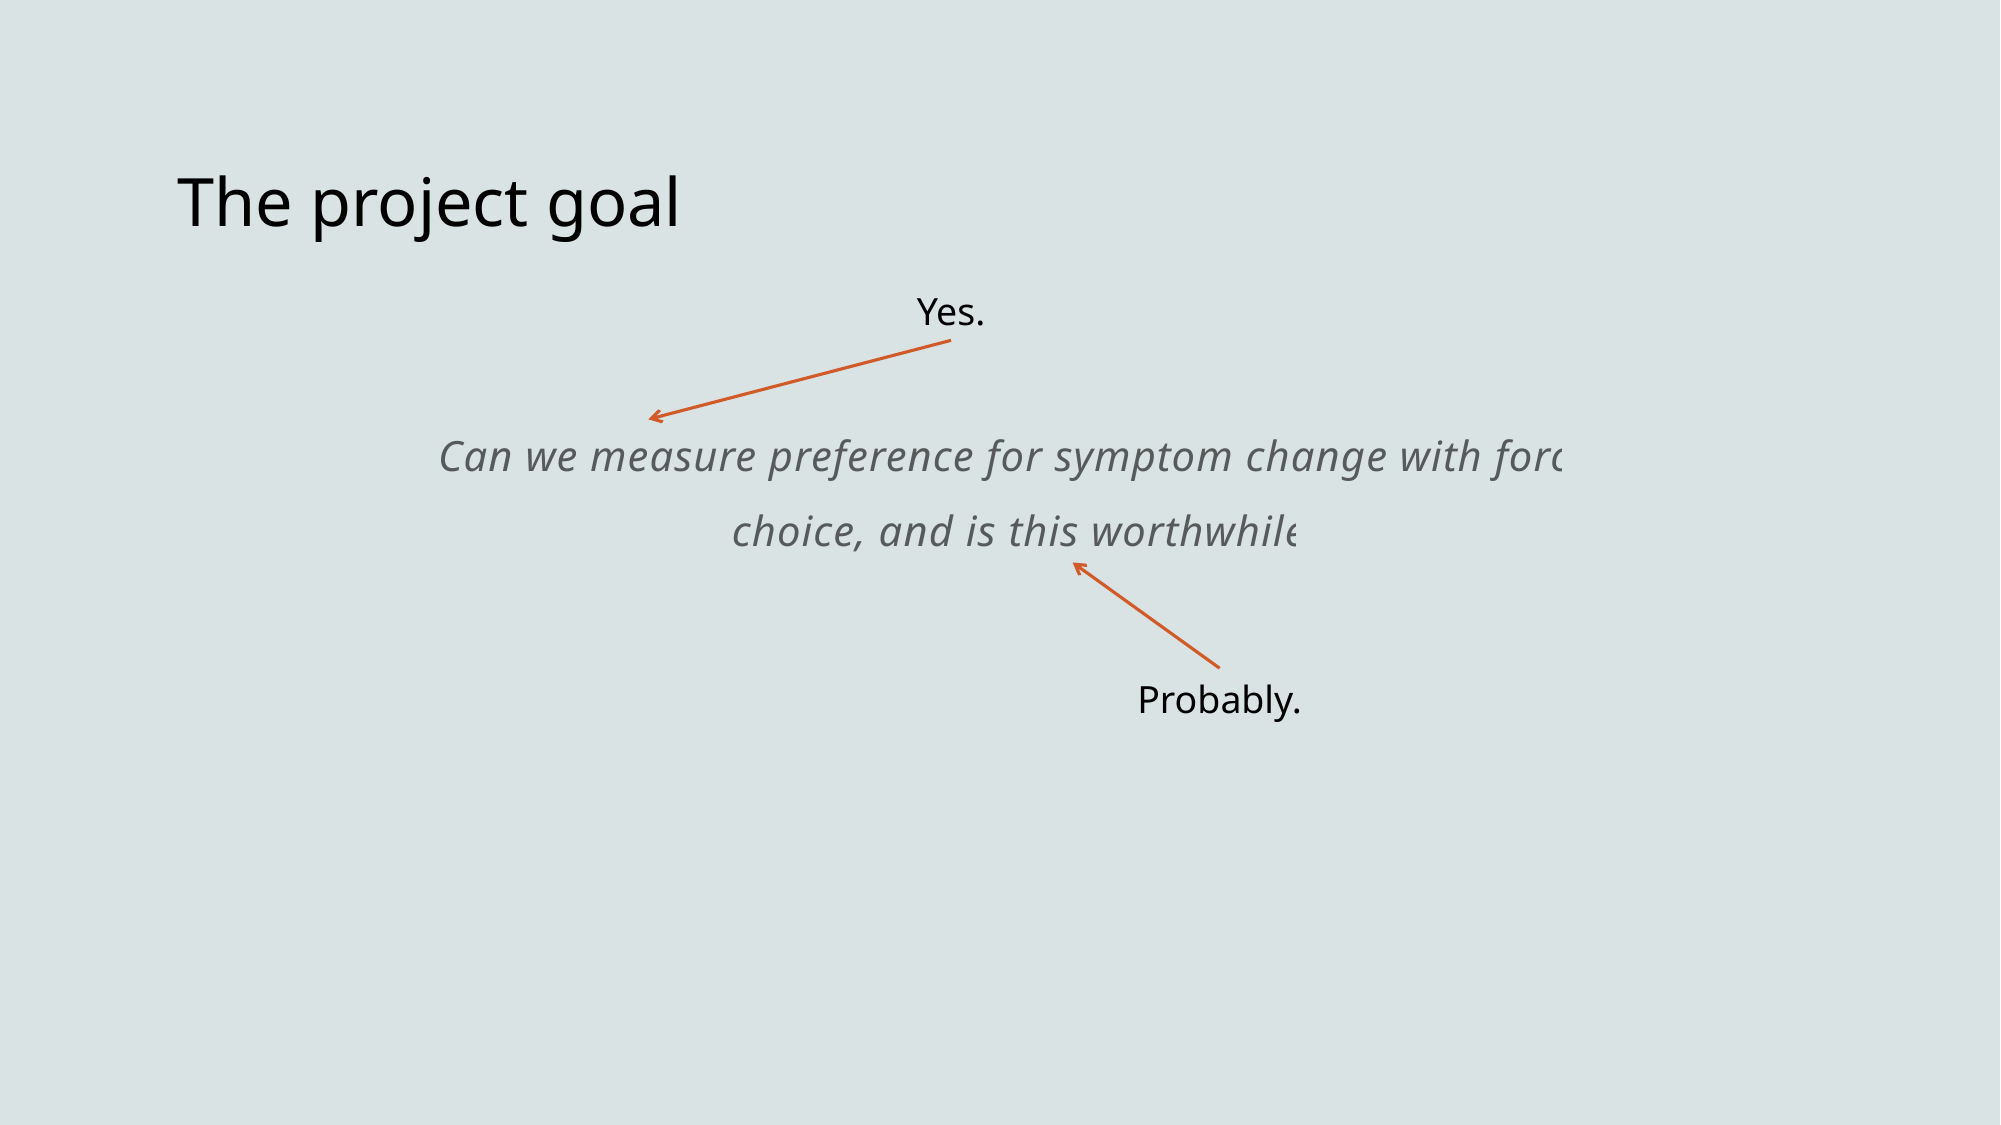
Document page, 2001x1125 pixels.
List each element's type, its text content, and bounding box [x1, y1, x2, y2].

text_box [1072, 562, 1220, 669]
text_box Yes. [902, 280, 1000, 341]
text_box Probably. [1122, 668, 1317, 728]
list Can we measure preference for symptom change with forced choice, and is this worthwhile? [418, 397, 1639, 1061]
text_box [648, 340, 952, 420]
title The project goal [162, 64, 1838, 248]
